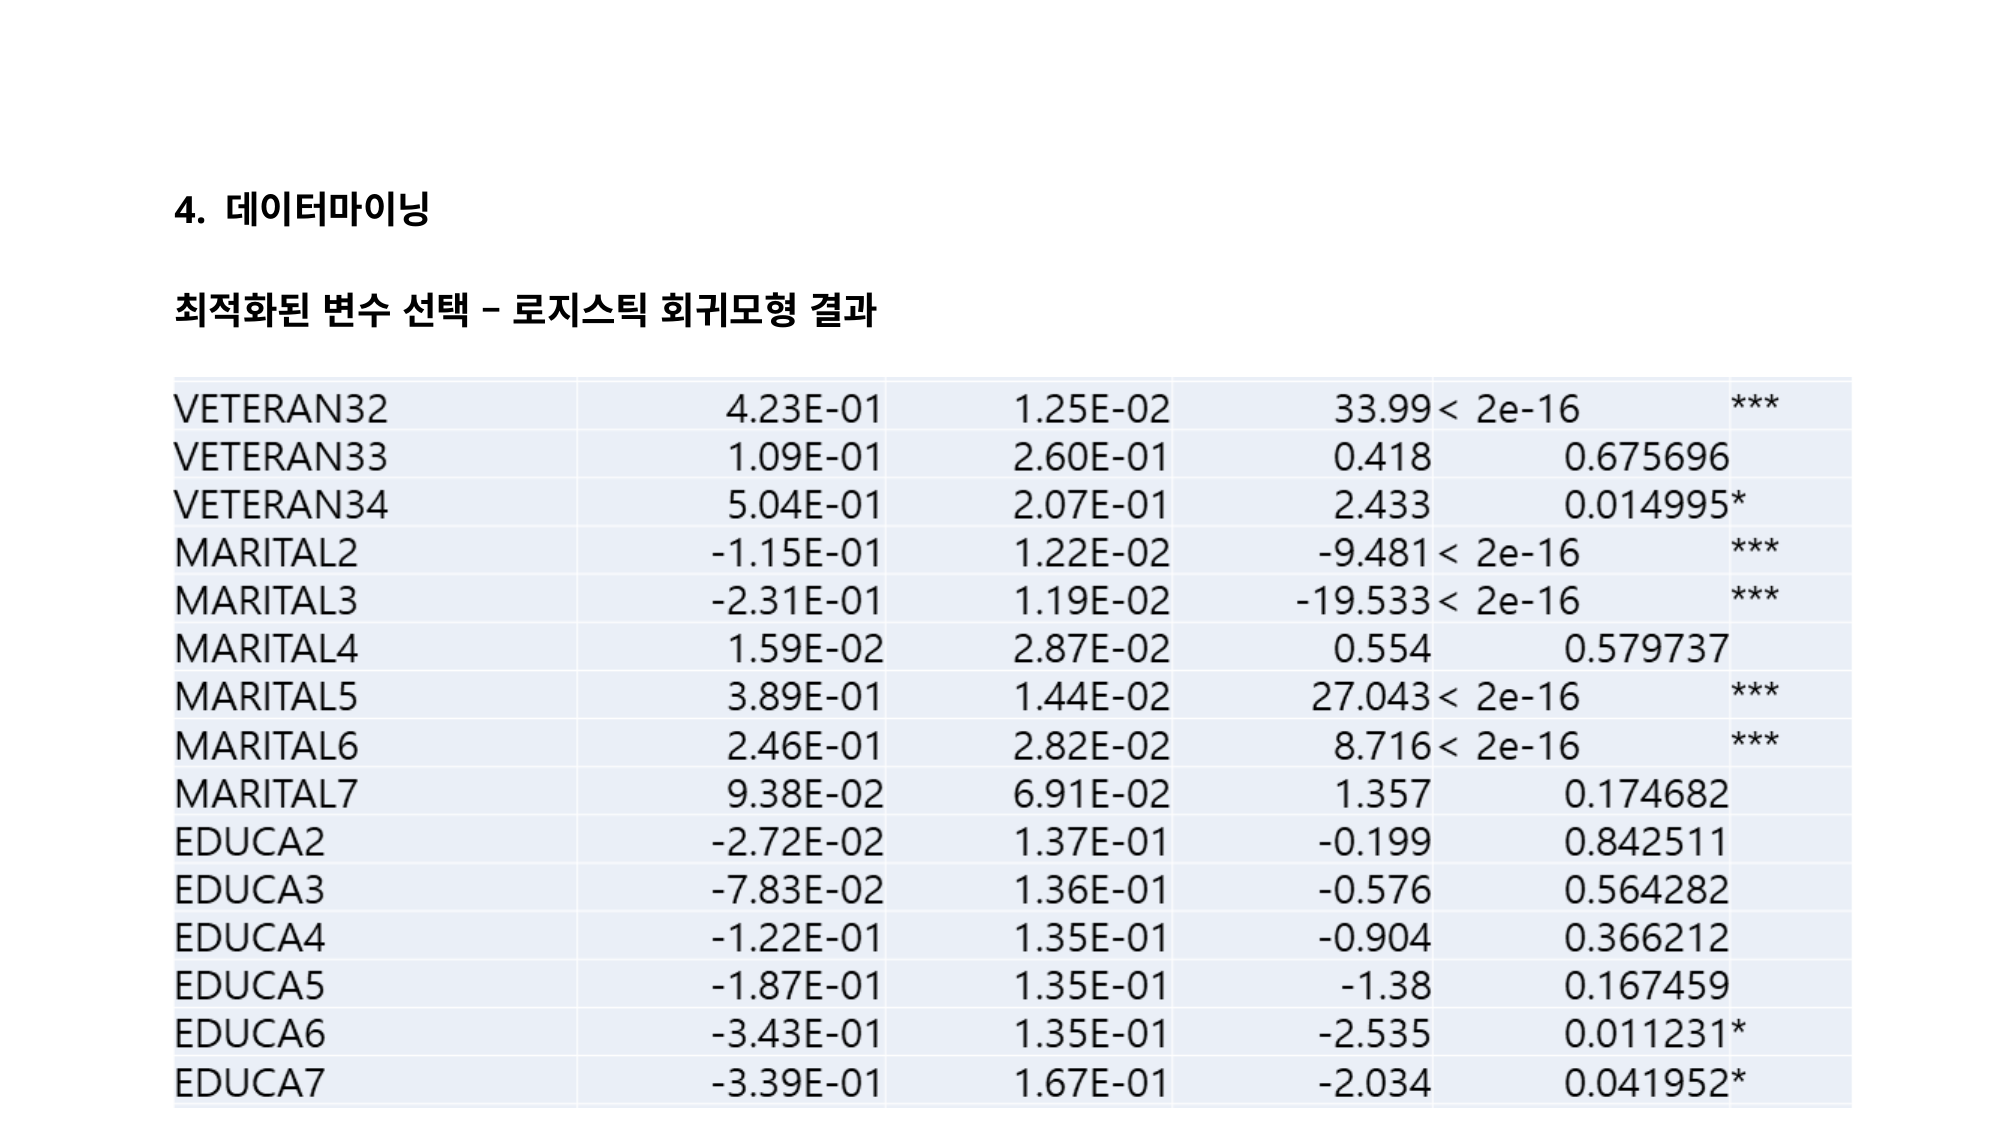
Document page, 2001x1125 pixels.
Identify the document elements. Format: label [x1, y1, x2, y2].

picture [159, 377, 1890, 1108]
text_box [159, 279, 1059, 340]
text_box [159, 178, 663, 239]
